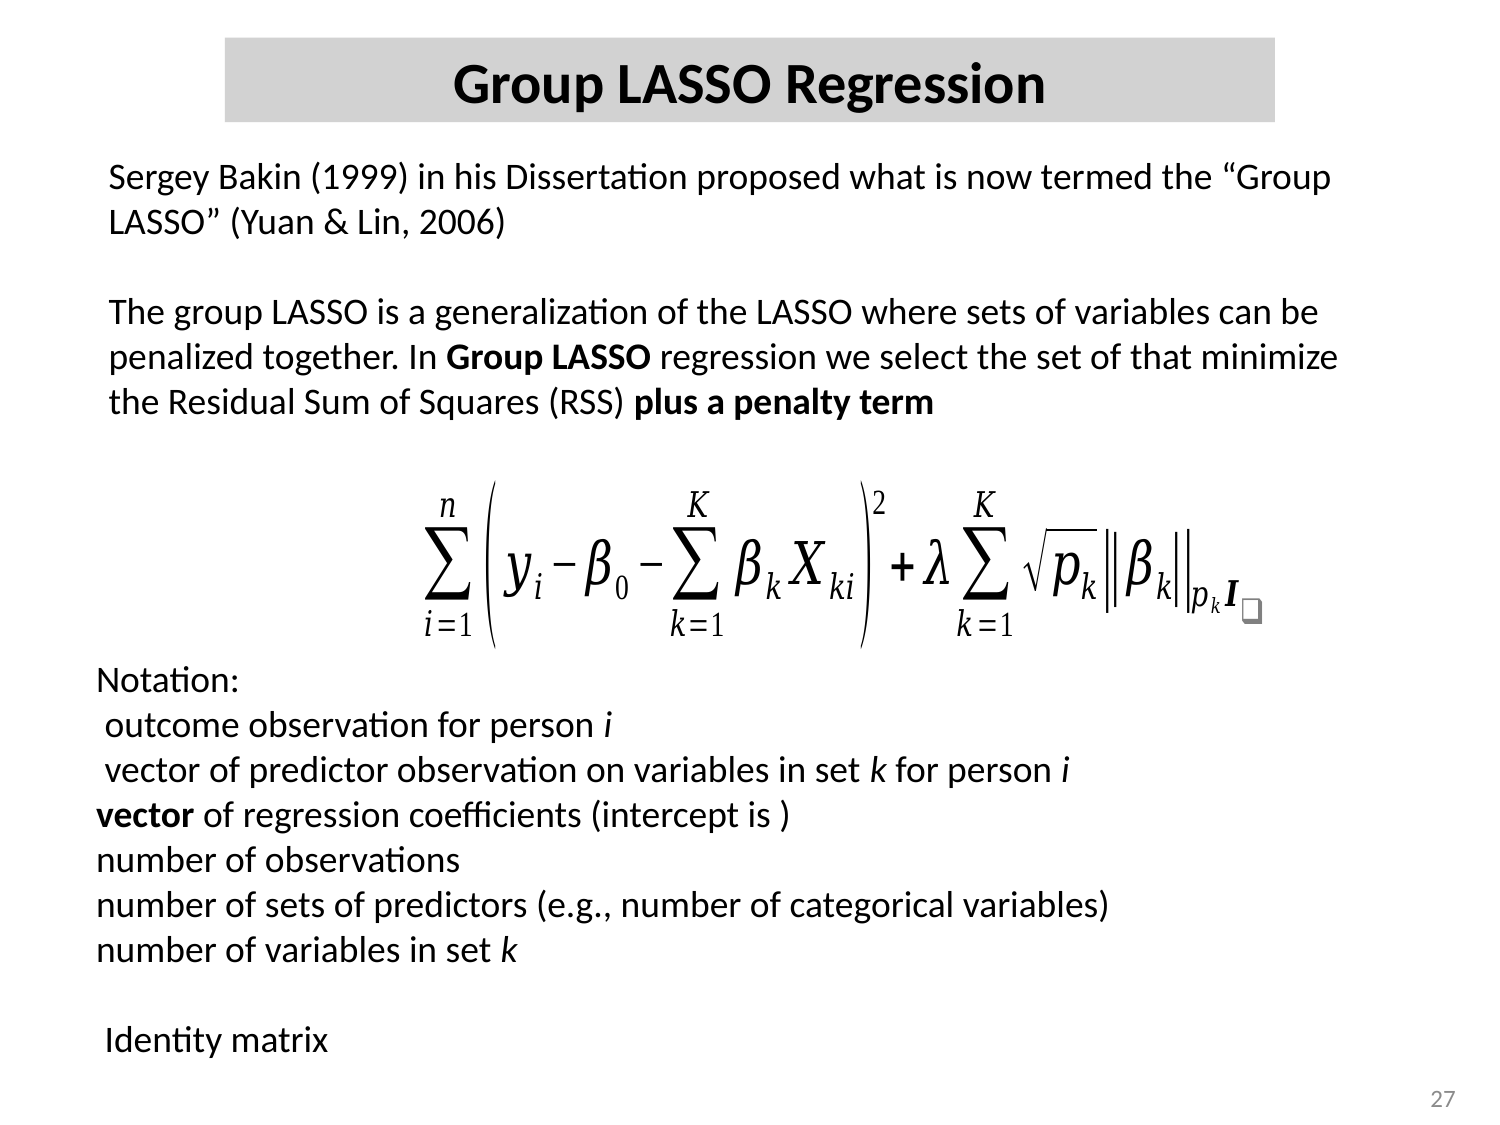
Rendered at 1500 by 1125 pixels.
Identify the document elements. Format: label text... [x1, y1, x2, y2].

text_box Group LASSO Regression [224, 37, 1275, 123]
slide_number 27 [1120, 1067, 1471, 1125]
